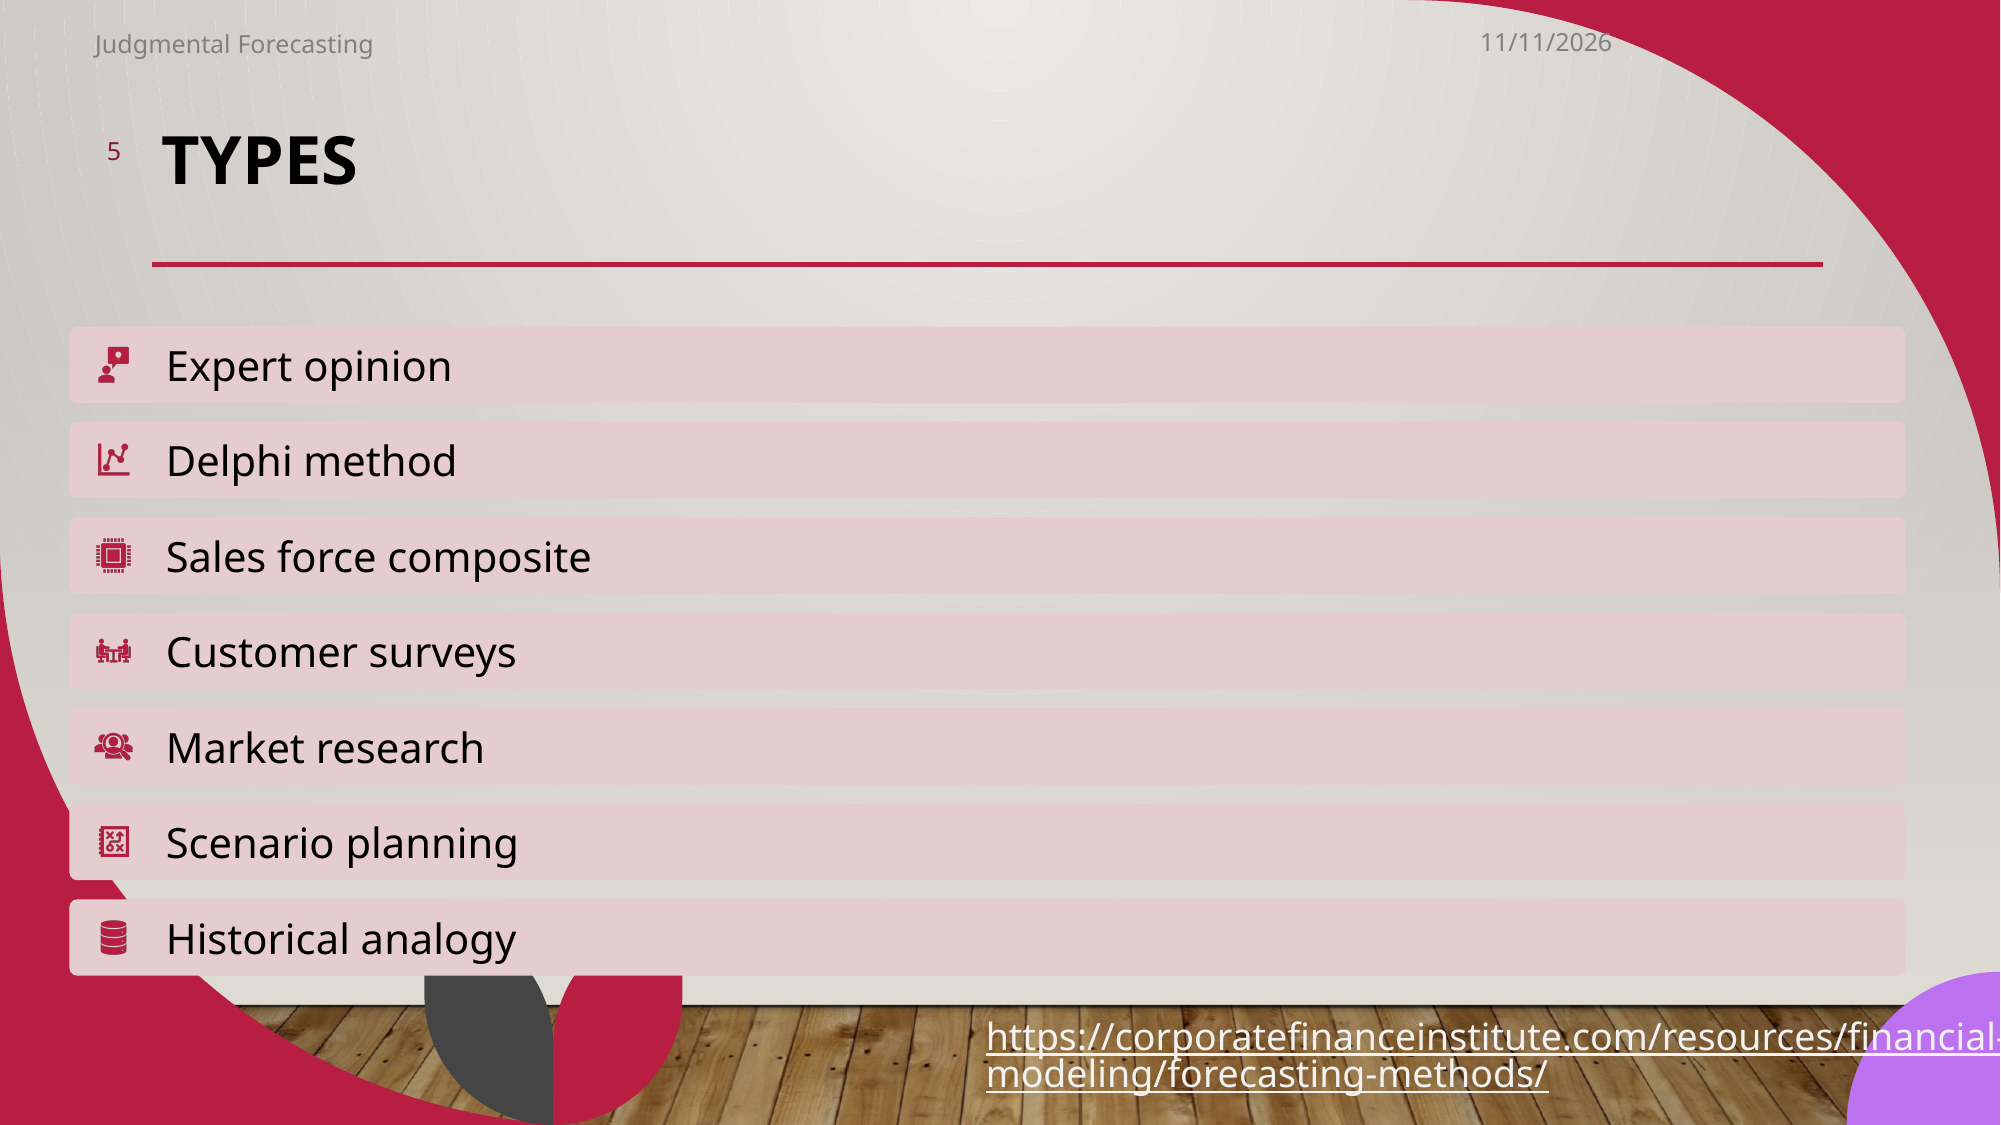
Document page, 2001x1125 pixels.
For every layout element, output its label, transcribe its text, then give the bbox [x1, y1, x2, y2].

text_box https://corporatefinanceinstitute.com/resources/financial-modeling/forecasting-methods/ [971, 1005, 2000, 1071]
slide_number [1465, 13, 1755, 74]
picture [236, 1005, 511, 1119]
text_box 5 [92, 83, 243, 173]
title Types [50, 0, 1802, 207]
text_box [69, 325, 1906, 977]
footer Judgmental Forecasting [0, 13, 572, 74]
picture [548, 1005, 559, 1033]
picture [576, 1005, 1856, 1125]
